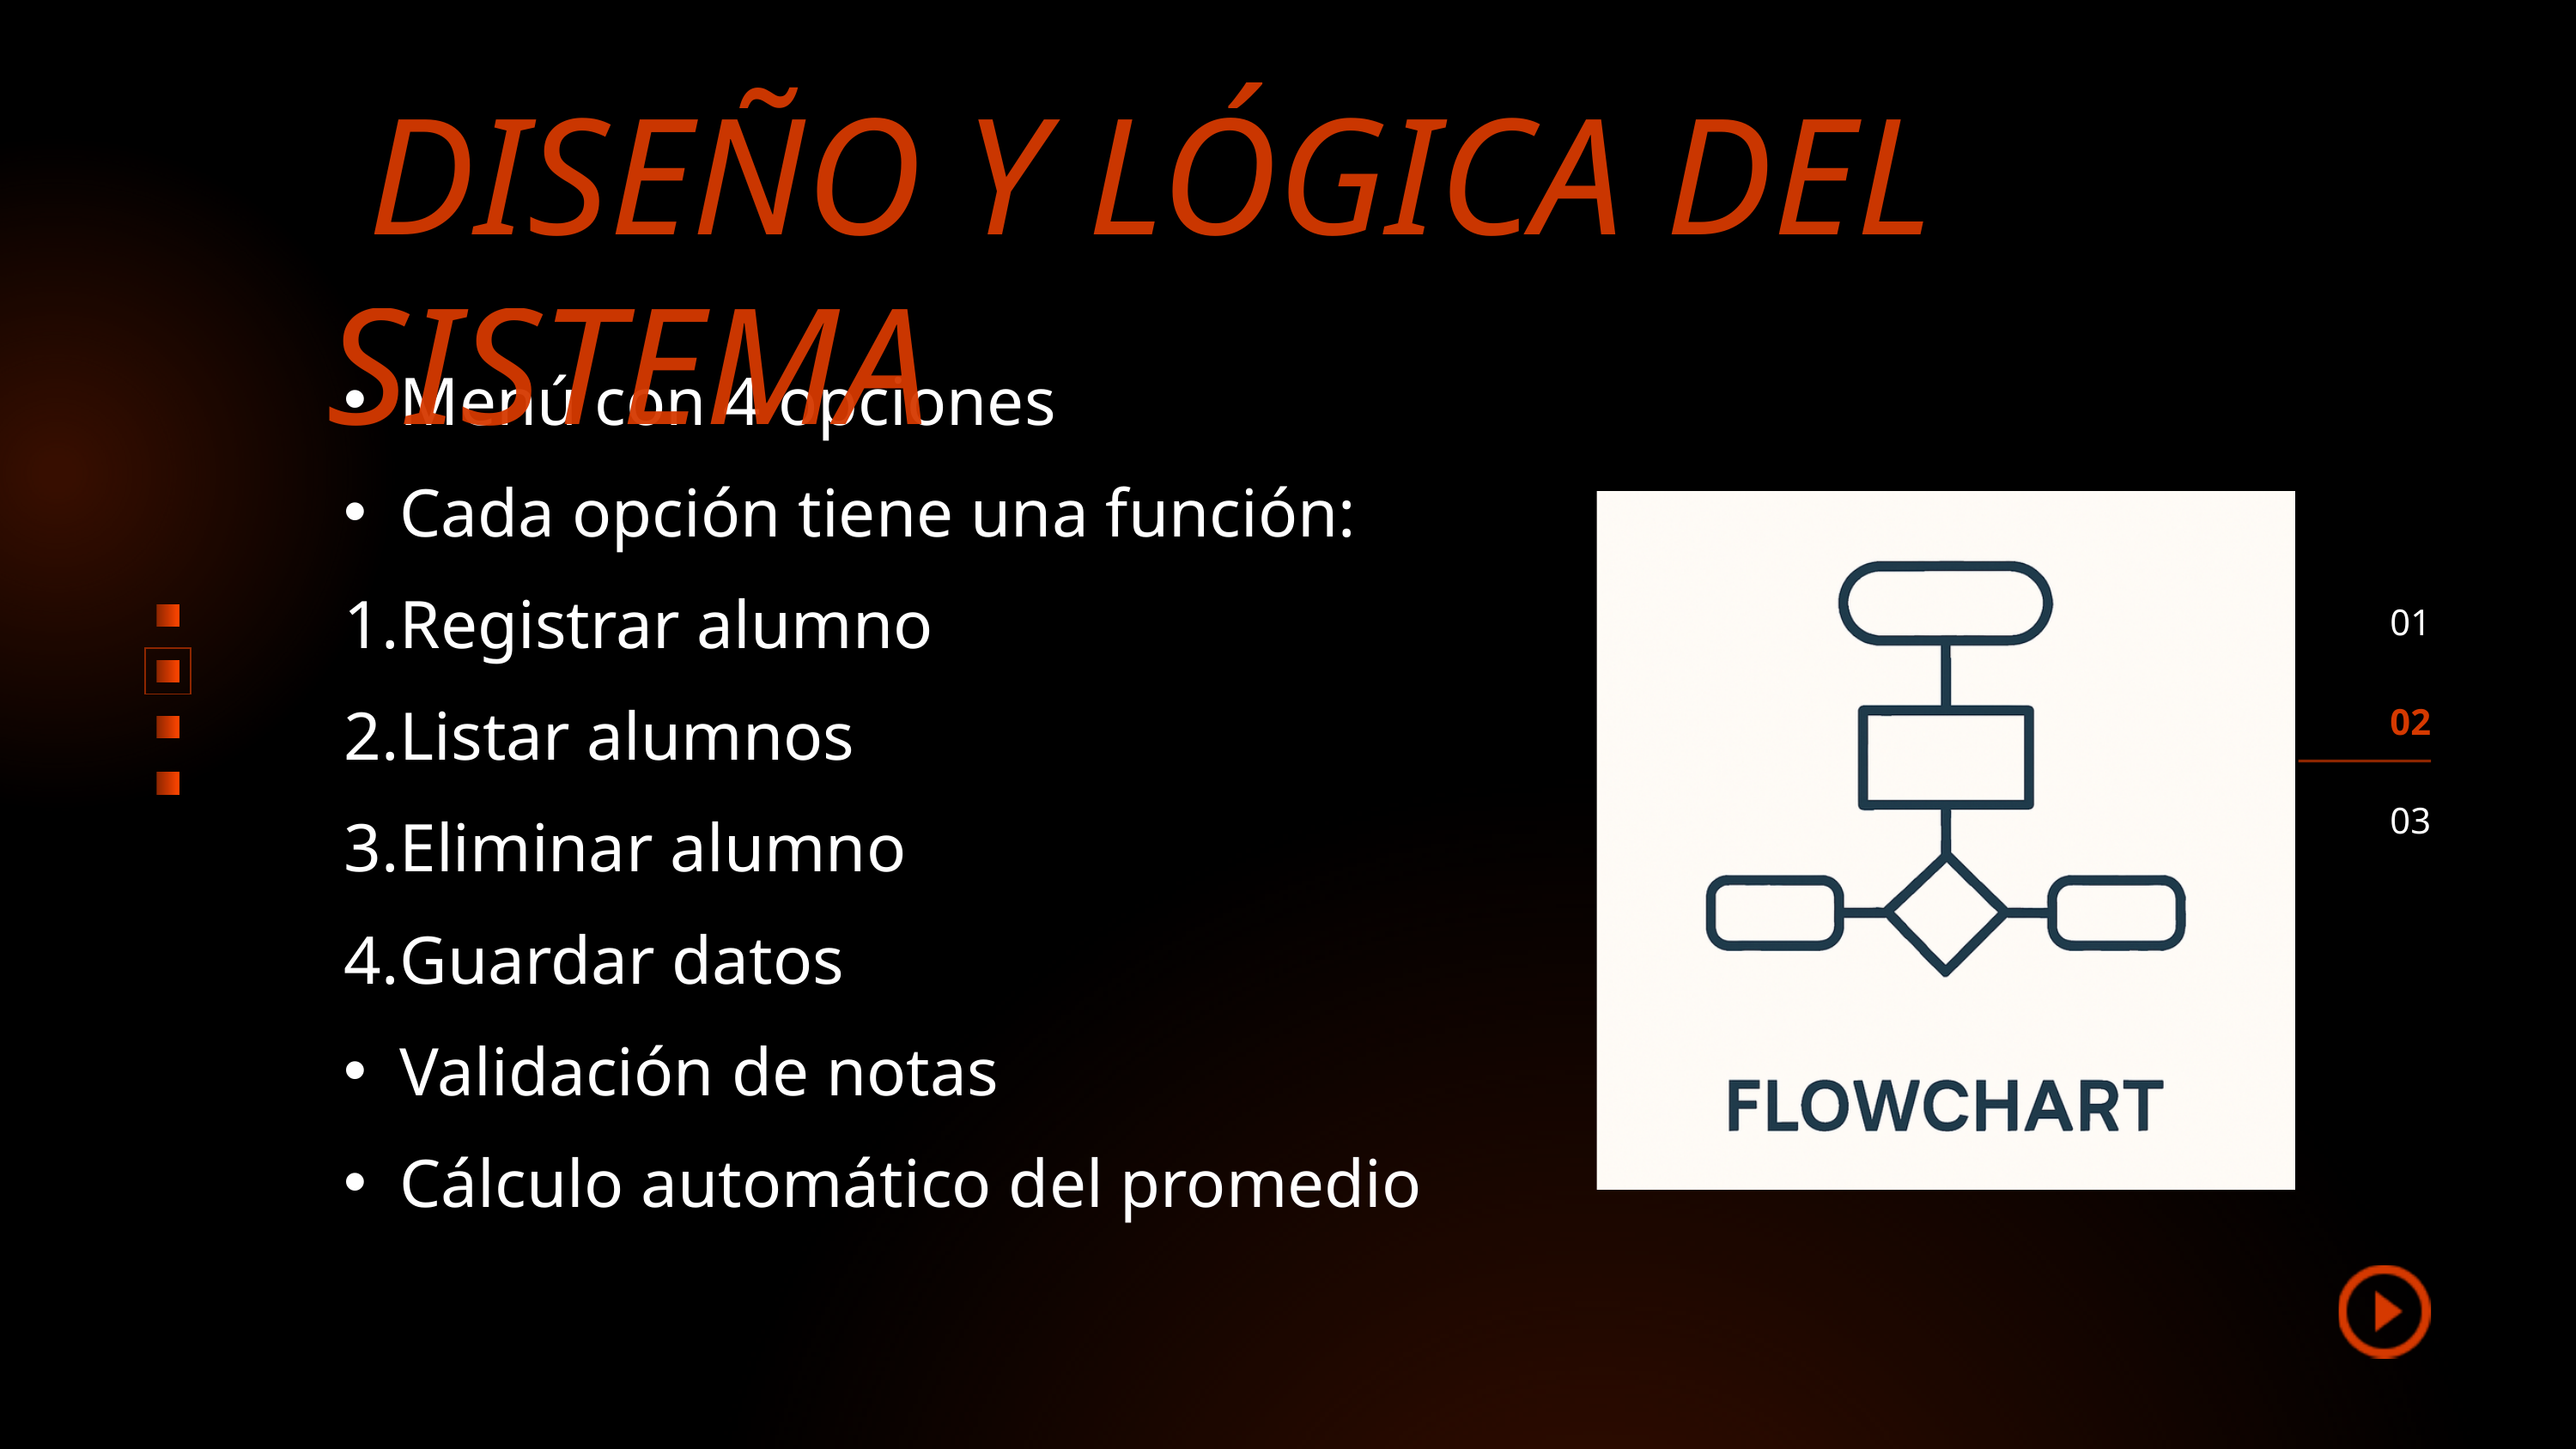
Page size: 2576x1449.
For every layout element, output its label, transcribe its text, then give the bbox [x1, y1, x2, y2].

text_box 02 [2325, 705, 2432, 743]
text_box [590, 682, 2576, 1449]
text_box DISEÑO Y LÓGICA DEL SISTEMA [326, 76, 2299, 458]
text_box 01 [2325, 605, 2432, 643]
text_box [156, 715, 179, 739]
text_box 03 [2325, 803, 2432, 841]
text_box [2338, 1265, 2432, 1359]
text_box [156, 659, 179, 683]
text_box Menú con 4 opciones Cada opción tiene una función: Registrar alumno Listar alumnos Eliminar alumno Guardar datos Validación de notas Cálculo automático del promedio [288, 326, 1947, 1333]
text_box [1596, 491, 2295, 1190]
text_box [144, 647, 191, 694]
text_box [0, 99, 326, 849]
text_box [156, 603, 179, 627]
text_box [156, 772, 179, 795]
